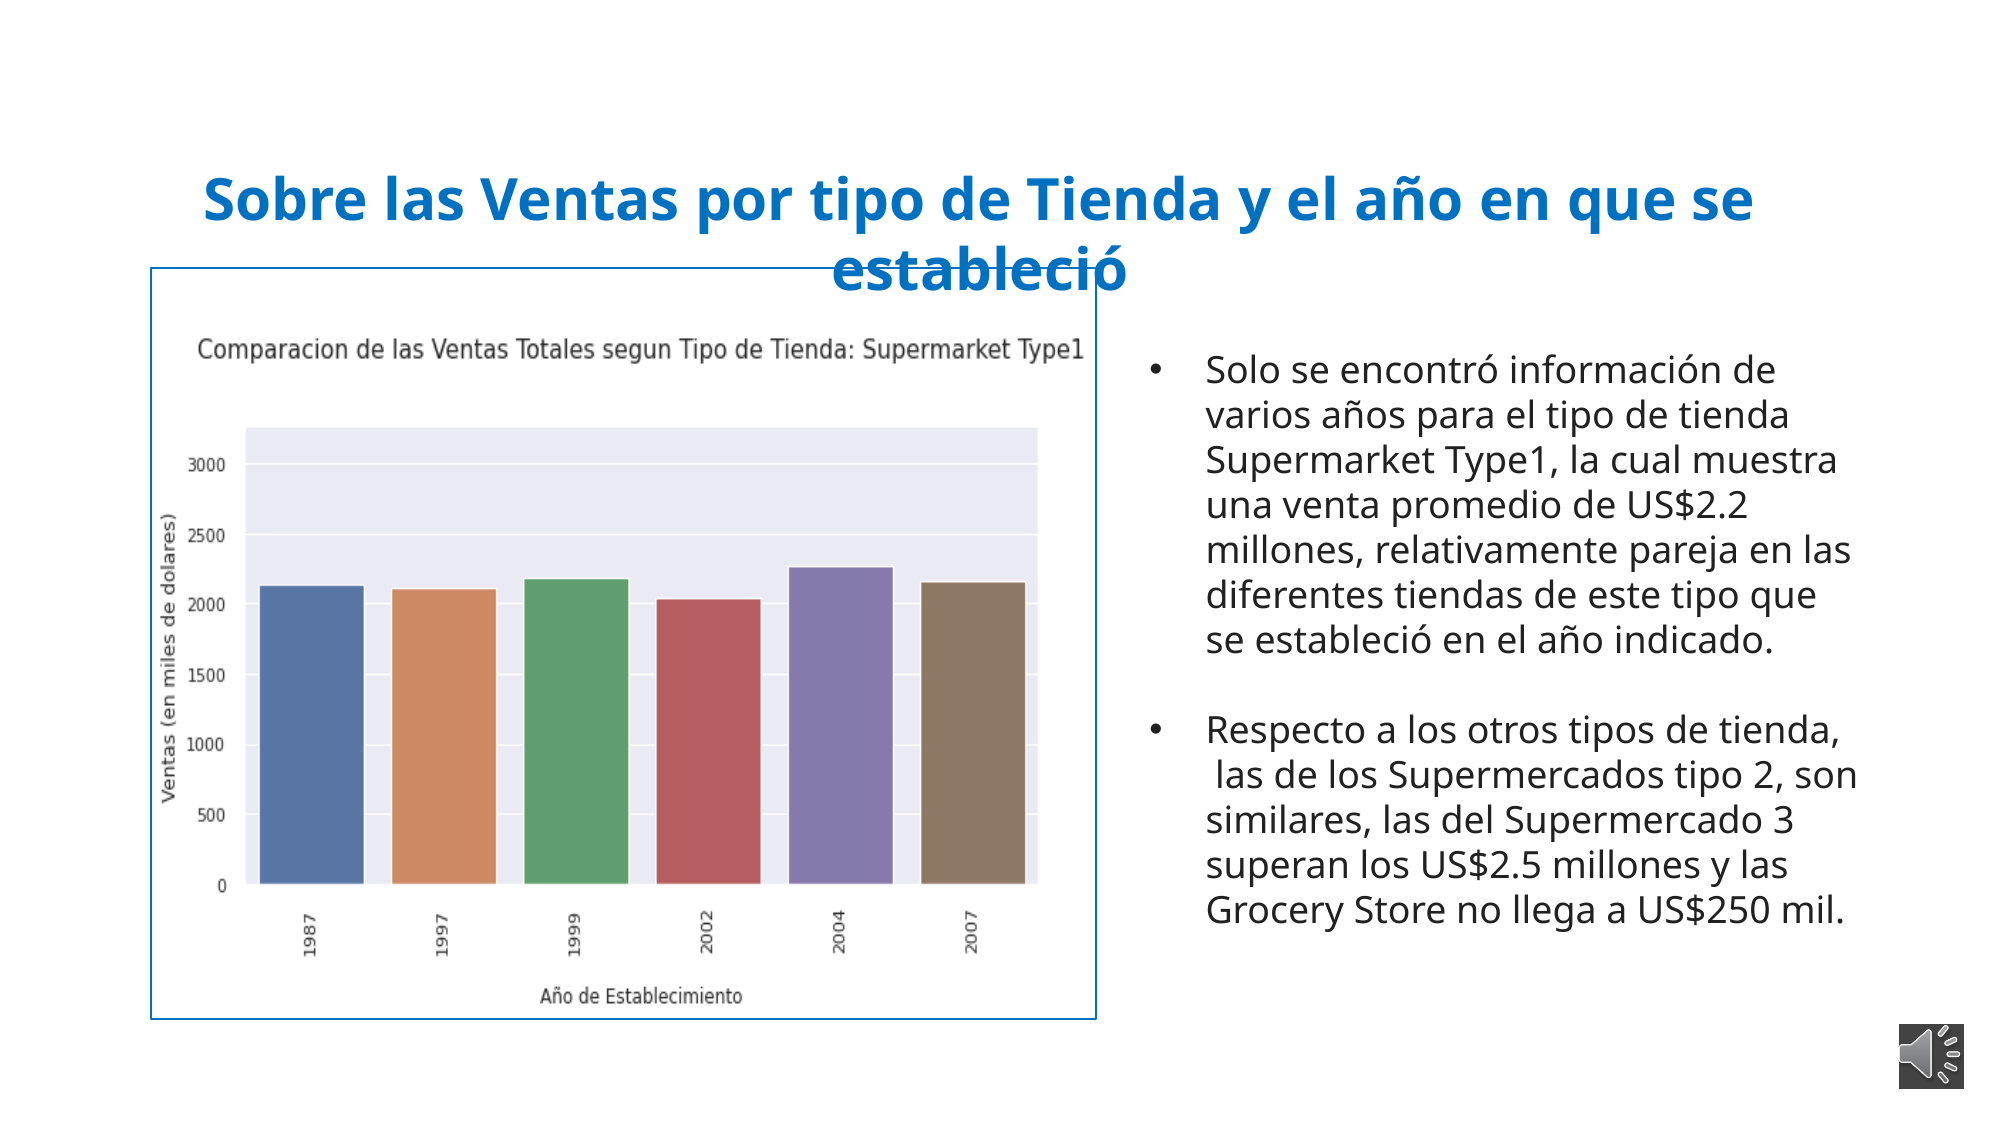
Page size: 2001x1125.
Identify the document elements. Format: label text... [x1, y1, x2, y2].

text_box Sobre las Ventas por tipo de Tienda y el año en que se estableció [111, 154, 1848, 310]
picture [1897, 1022, 1965, 1090]
picture [151, 268, 1095, 1019]
text_box Solo se encontró información de varios años para el tipo de tienda Supermarket Type1, la cual muestra una venta promedio de US$2.2 millones, relativamente pareja en las diferentes tiendas de este tipo que se estableció en el año indicado. Respecto a los otros tipos de tienda, las de los Supermercados tipo 2, son similares, las del Supermercado 3 superan los US$2.5 millones y las Grocery Store no llega a US$250 mil. [1134, 338, 1880, 938]
